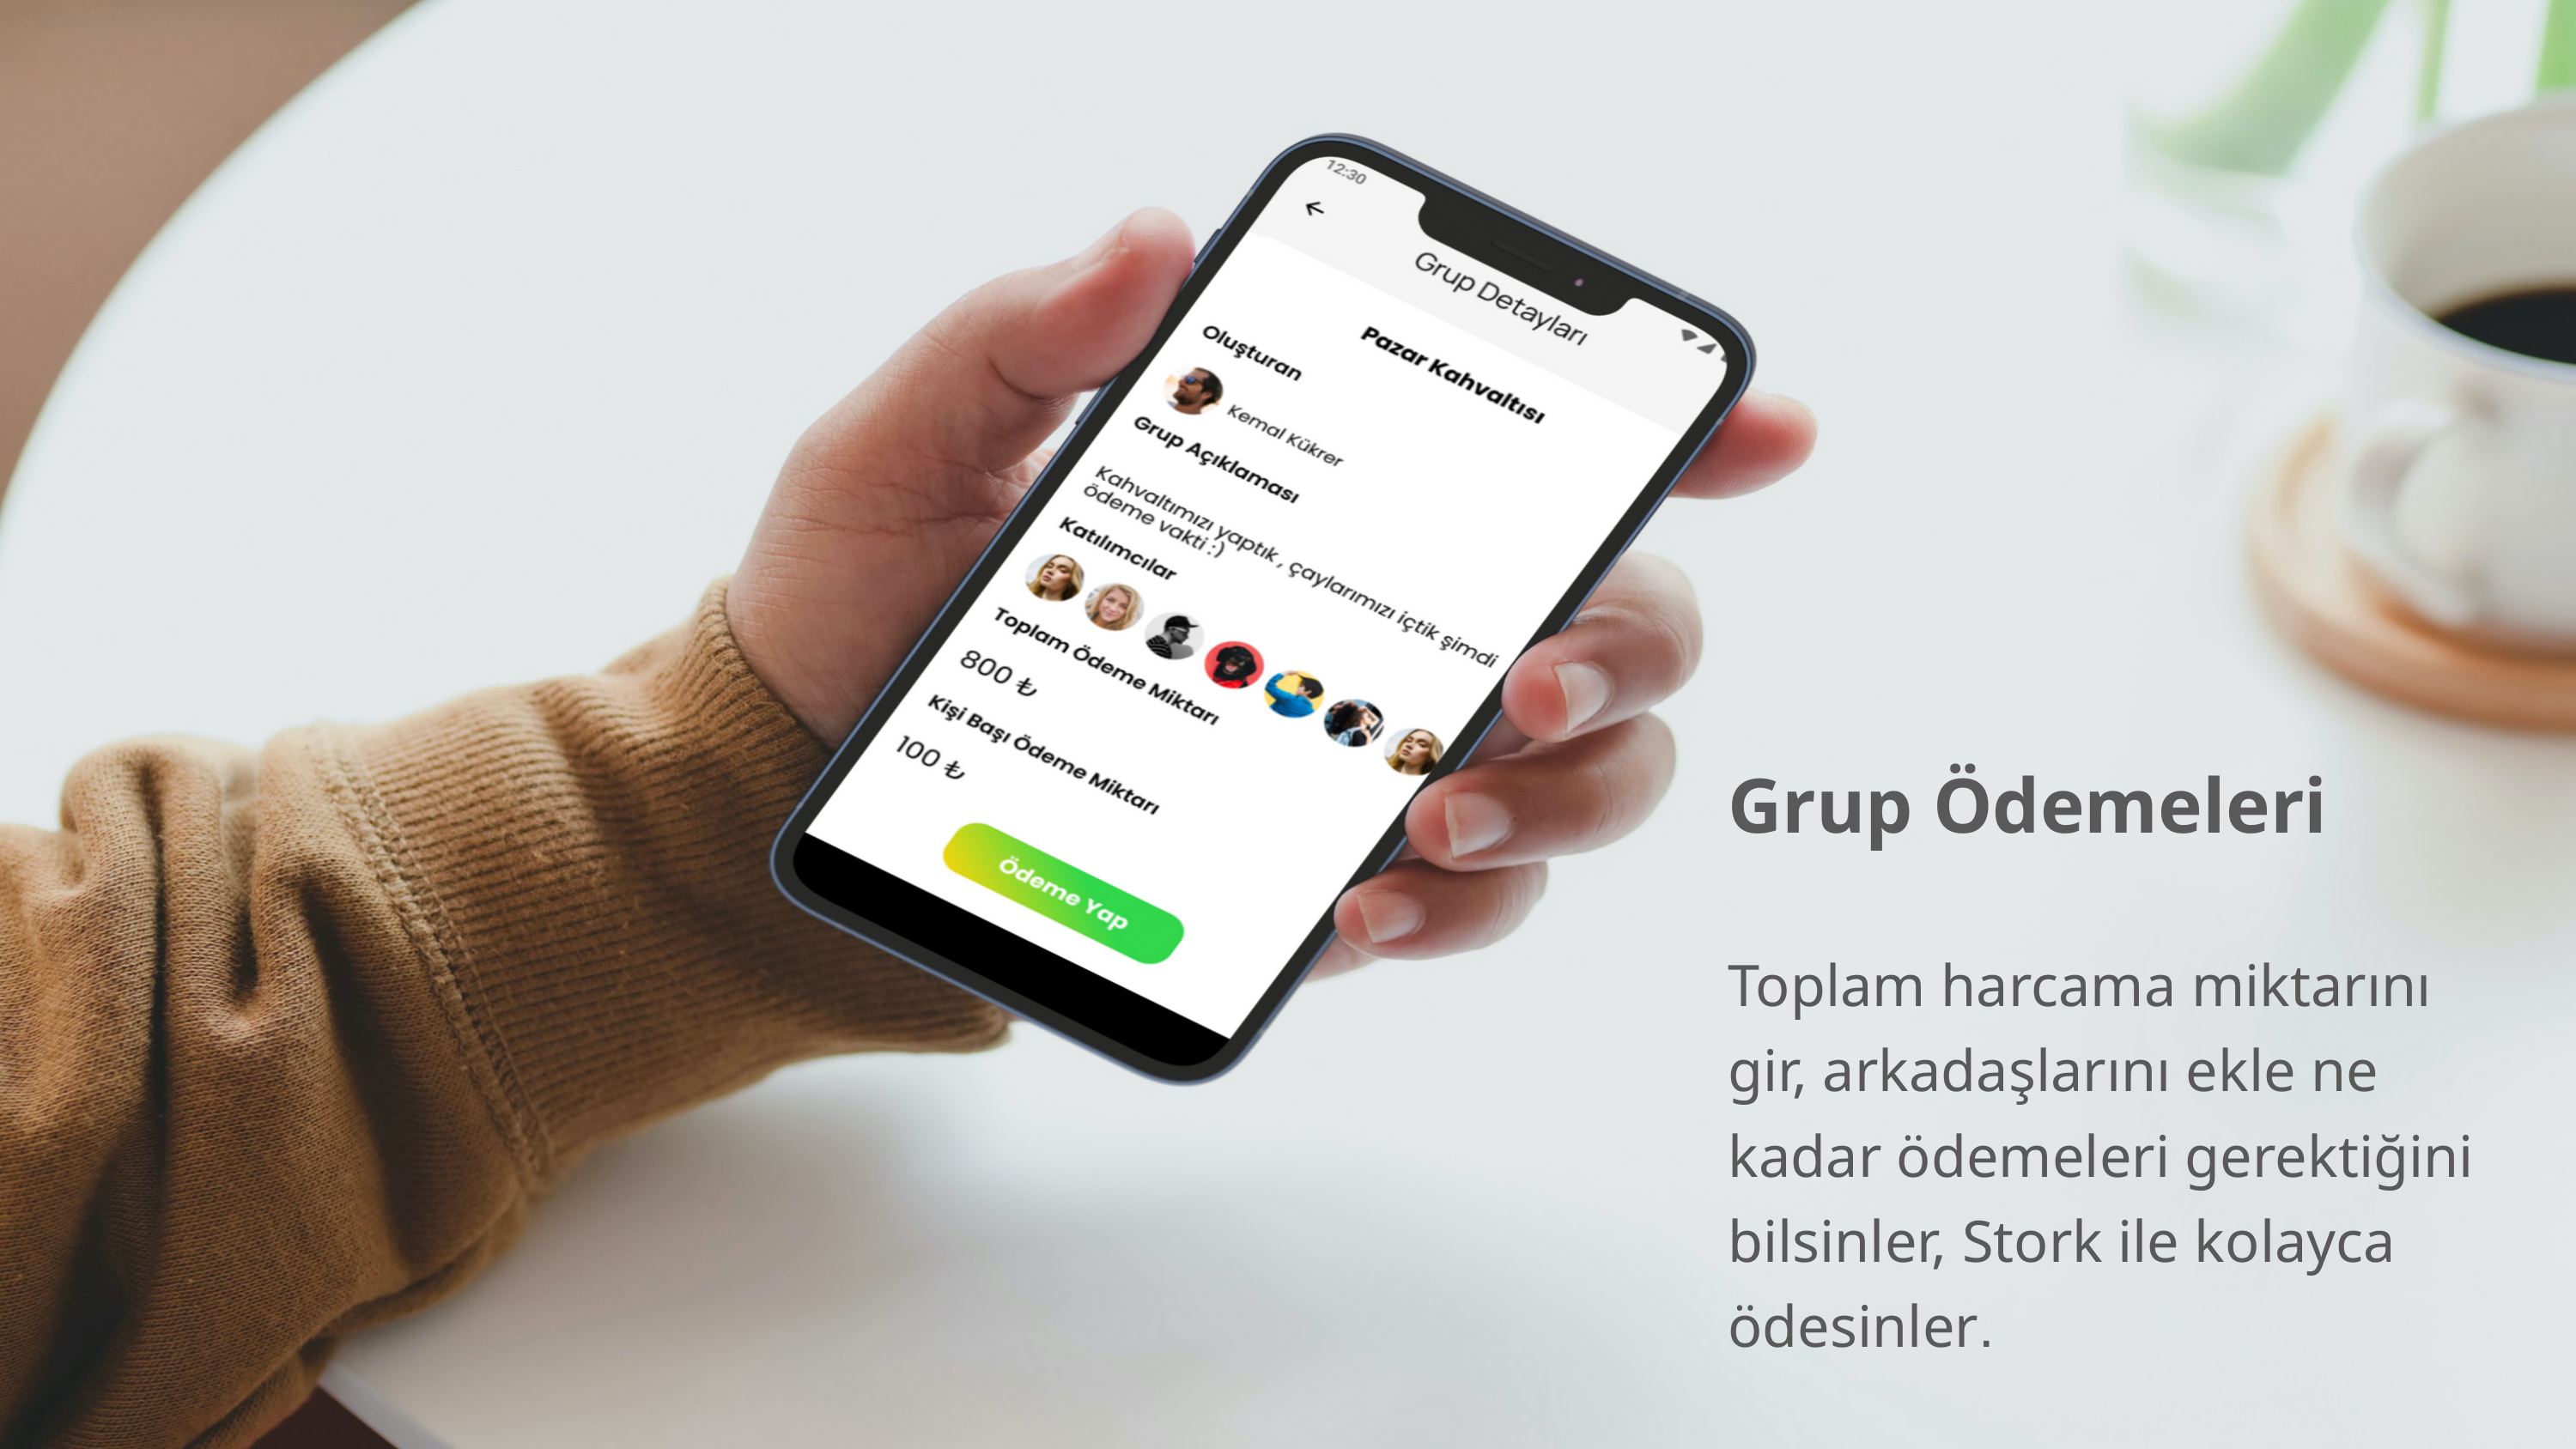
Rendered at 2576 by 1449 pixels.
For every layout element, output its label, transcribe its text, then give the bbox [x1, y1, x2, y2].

picture [0, 0, 2576, 1449]
text_box Grup Ödemeleri Toplam harcama miktarını gir, arkadaşlarını ekle ne kadar ödemeleri gerektiğini bilsinler, Stork ile kolayca ödesinler. [1663, 756, 2523, 1449]
